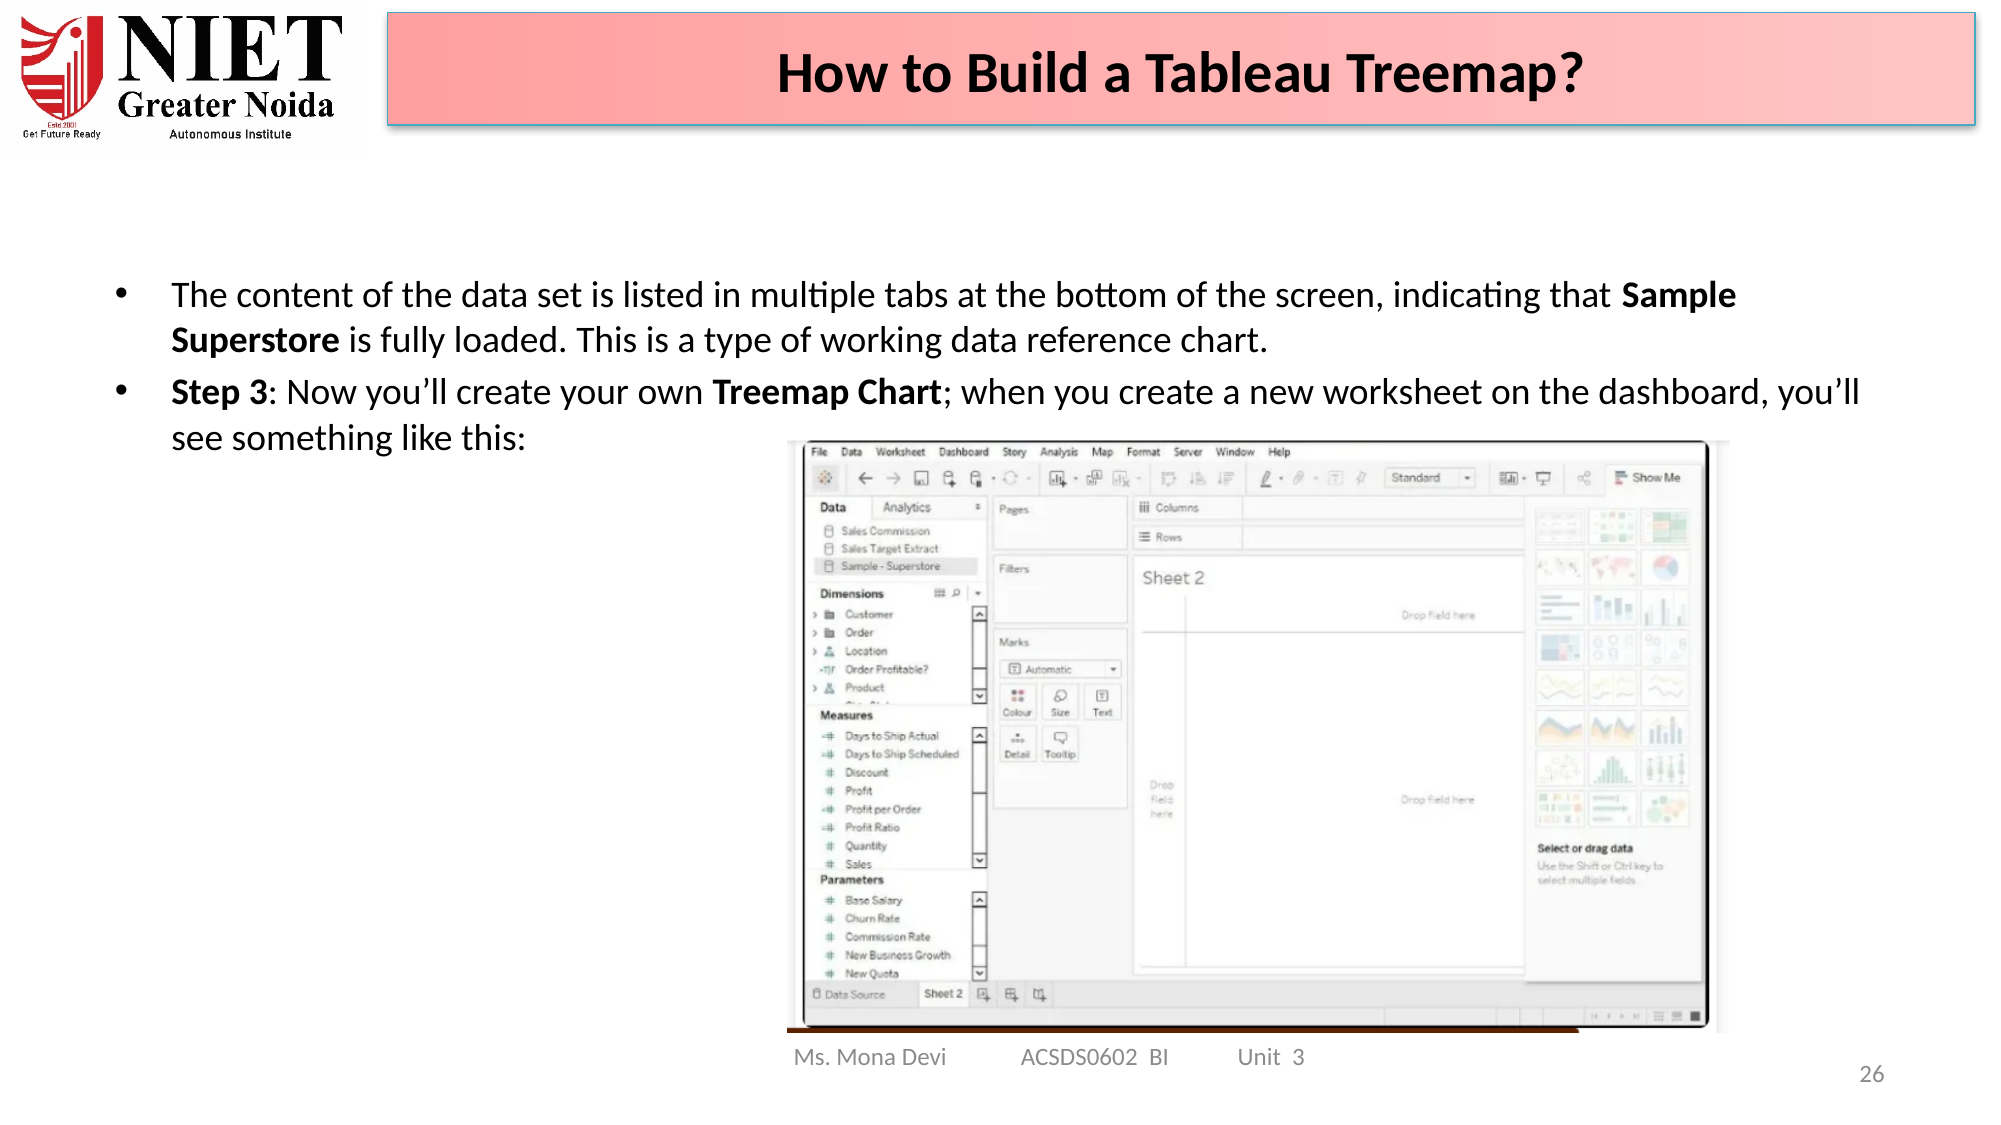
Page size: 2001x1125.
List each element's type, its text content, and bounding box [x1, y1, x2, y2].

list The content of the data set is listed in multiple tabs at the bottom of the screen, indicating that Sample Superstore is fully loaded. This is a type of working data reference chart. Step 3: Now you’ll create your own Treemap Chart; when you create a new worksheet on the dashboard, you’ll see something like this: [99, 262, 1900, 1005]
text_box Ms. Mona Devi ACSDS0602 BI Unit 3 [637, 1024, 1463, 1085]
picture [0, 0, 363, 156]
picture [787, 437, 1730, 1033]
slide_number 26 [1433, 1042, 1900, 1103]
text_box How to Build a Tableau Treemap? [387, 12, 1976, 126]
